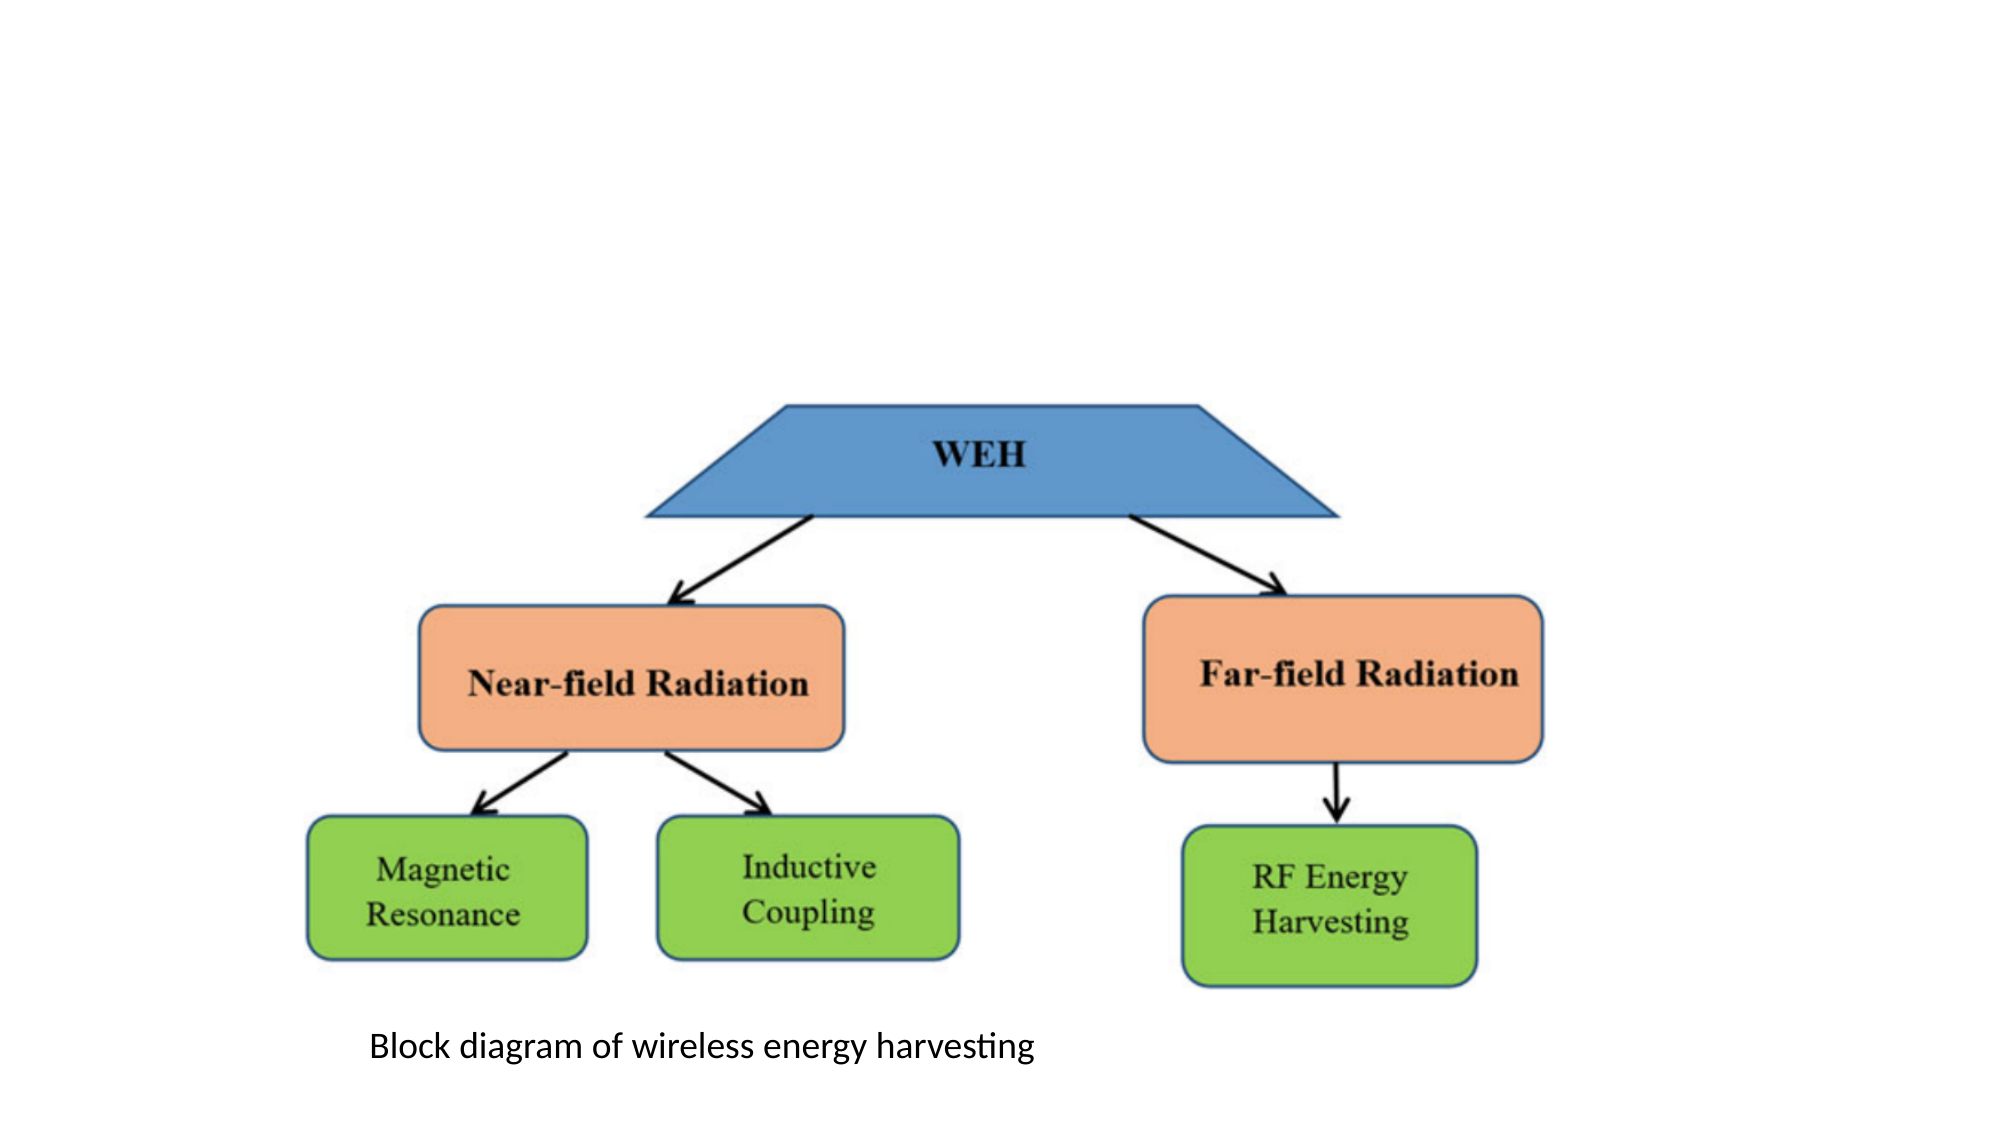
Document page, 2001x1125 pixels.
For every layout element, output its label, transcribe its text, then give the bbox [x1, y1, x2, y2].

text_box Block diagram of wireless energy harvesting [354, 1014, 1051, 1073]
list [291, 372, 1564, 1014]
